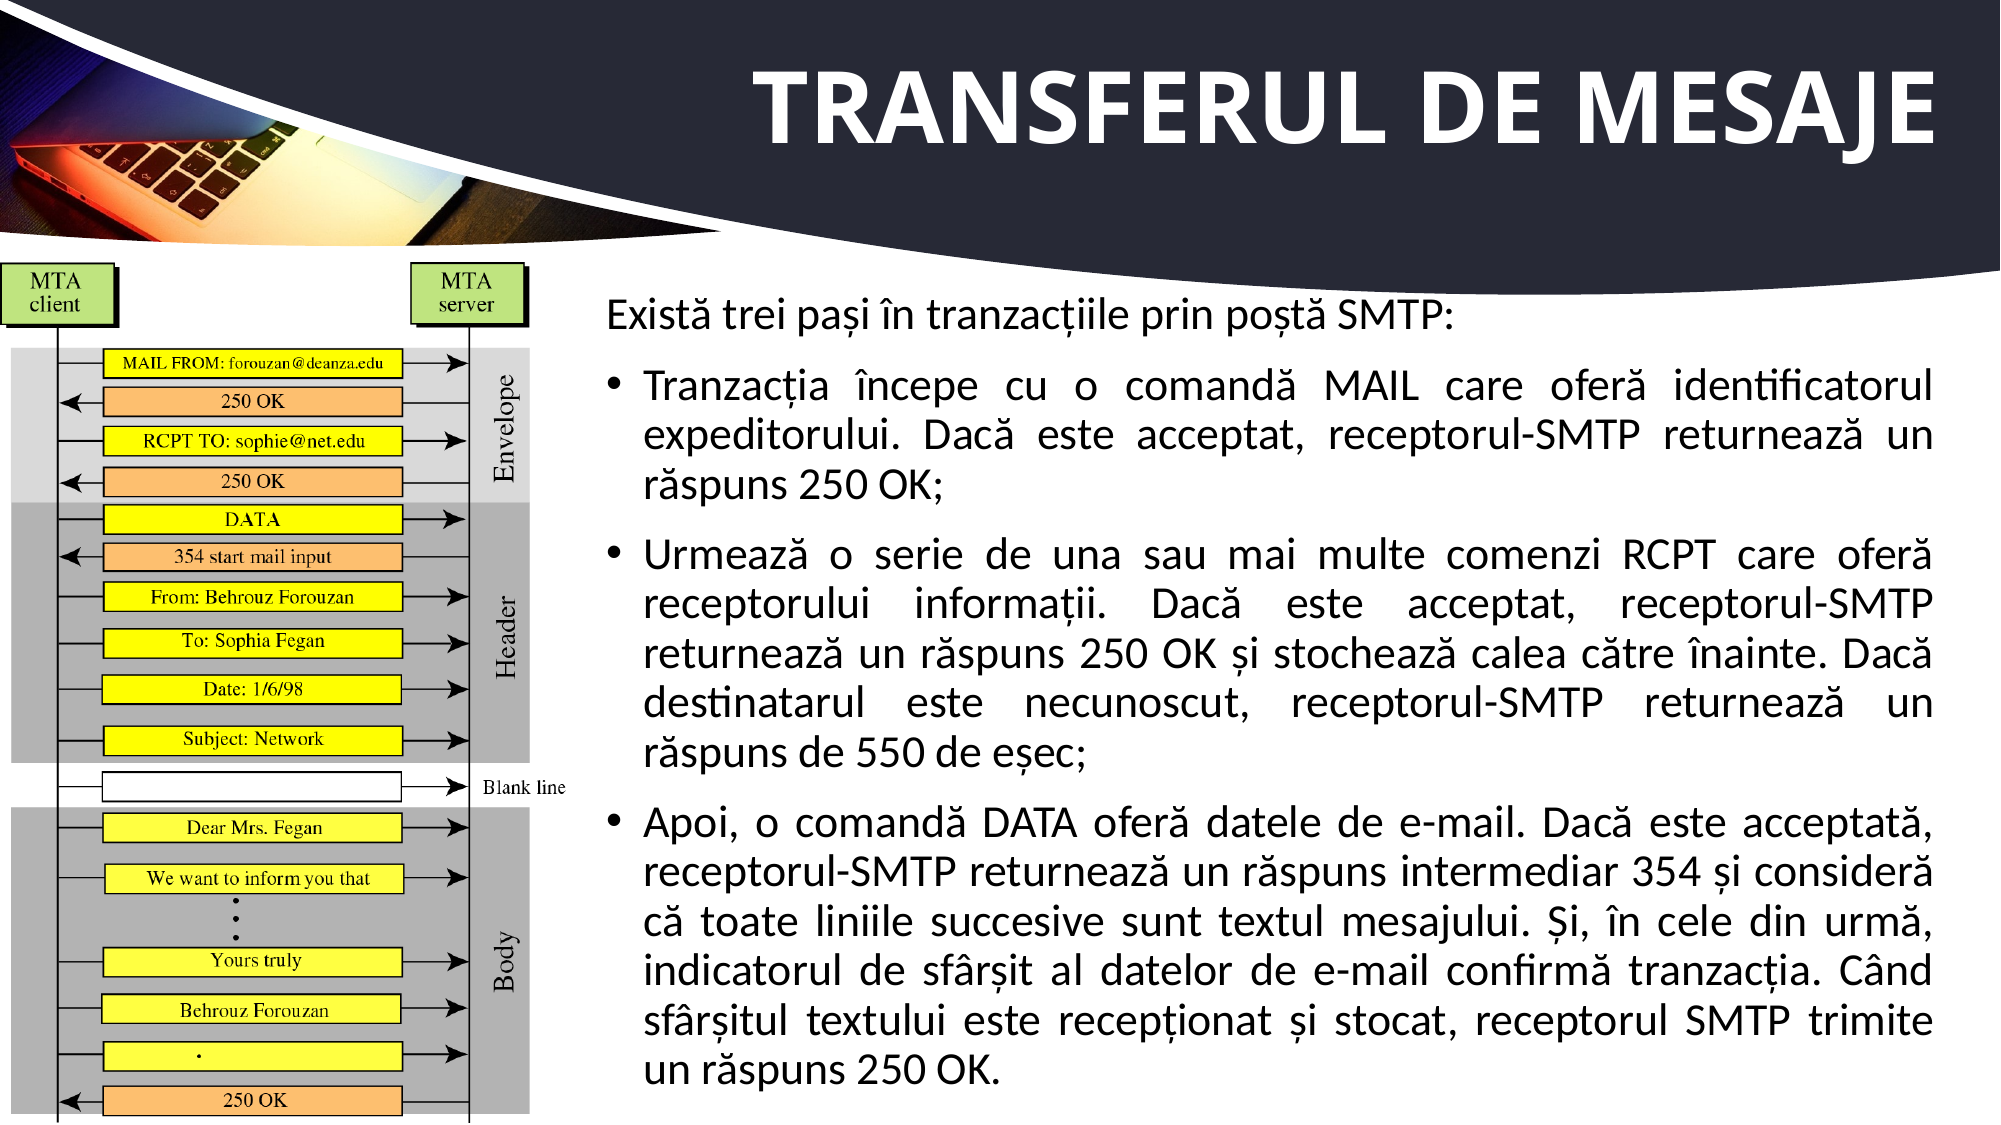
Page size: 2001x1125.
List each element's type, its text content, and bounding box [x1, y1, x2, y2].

picture [0, 262, 566, 1123]
picture [0, 9, 722, 247]
list Există trei pași în tranzacțiile prin poștă SMTP: Tranzacția începe cu o comandă MAIL care oferă identificatorul expeditorului. Dacă este acceptat, receptorul-SMTP returnează un răspuns 250 OK; Urmează o serie de una sau mai multe comenzi RCPT care oferă receptorului informații. Dacă este acceptat, receptorul-SMTP returnează un răspuns 250 OK și stochează calea către înainte. Dacă destinatarul este necunoscut, receptorul-SMTP returnează un răspuns de 550 de eșec; Apoi, o comandă DATA oferă datele de e-mail. Dacă este acceptată, receptorul-SMTP returnează un răspuns intermediar 354 și consideră că toate liniile succesive sunt textul mesajului. Și, în cele din urmă, indicatorul de sfârșit al datelor de e-mail confirmă tranzacția. Când sfârșitul textului este recepționat și stocat, receptorul SMTP trimite un răspuns 250 OK. [591, 282, 1951, 1123]
title Transferul de mesaje [137, 2, 2000, 220]
